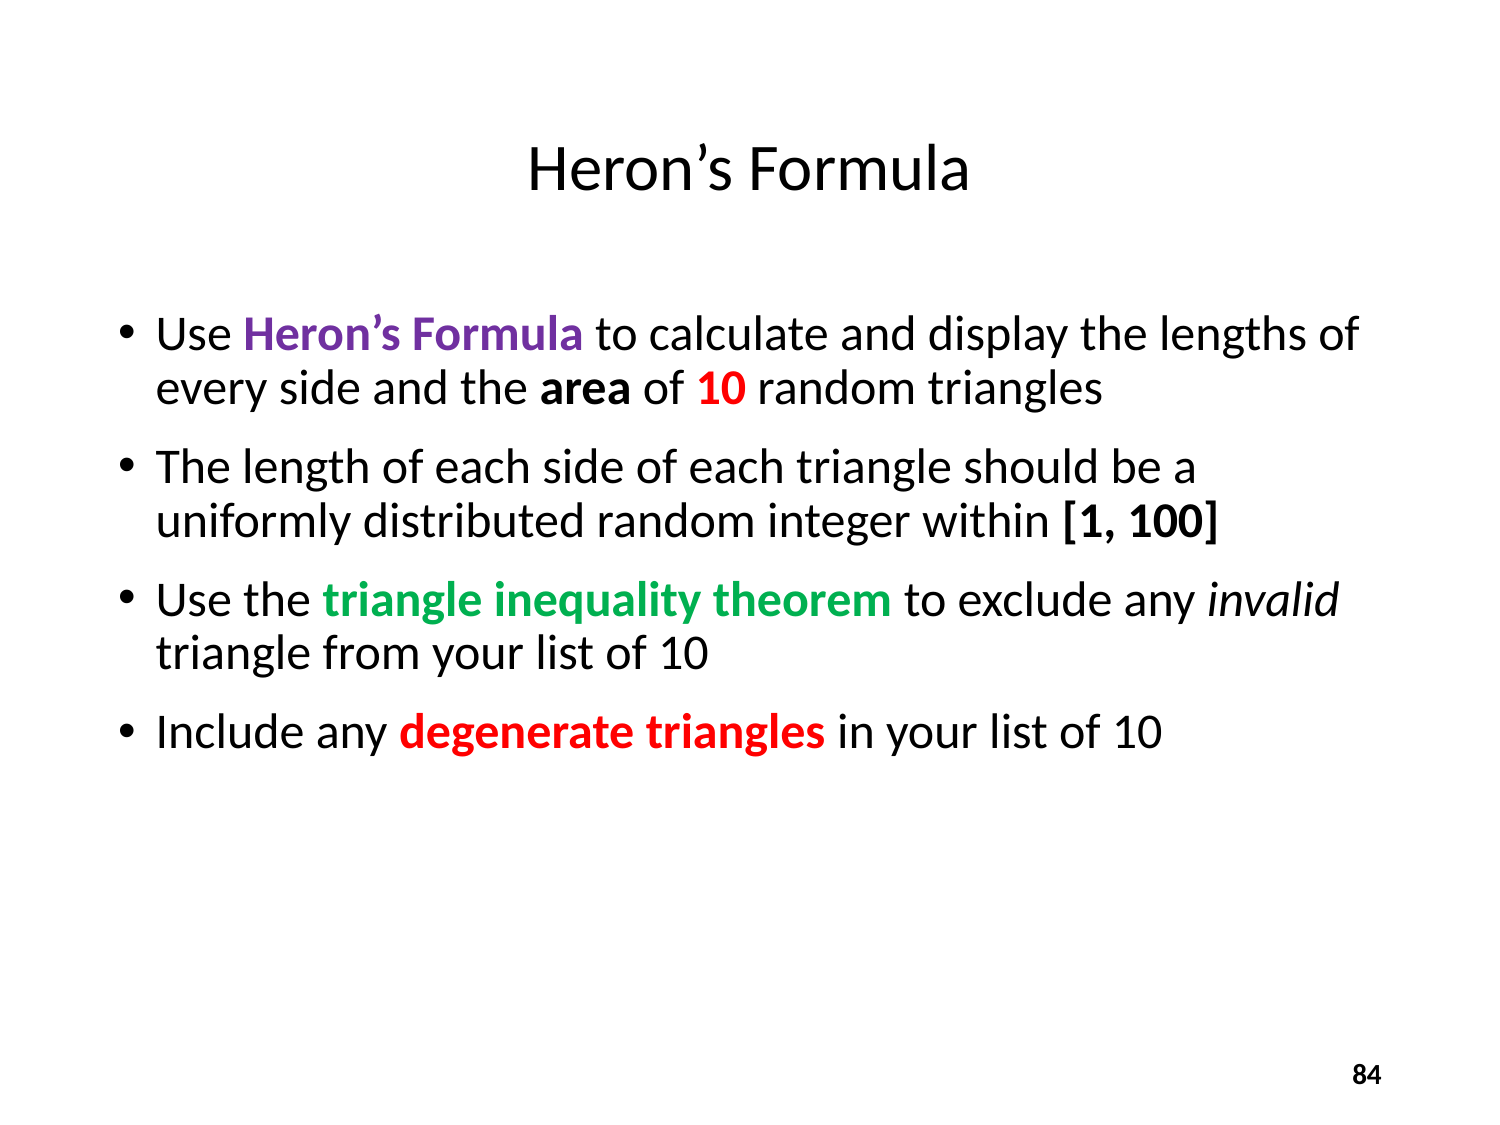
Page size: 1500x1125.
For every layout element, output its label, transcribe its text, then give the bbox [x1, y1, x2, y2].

title Heron’s Formula [103, 59, 1397, 278]
slide_number 84 [1059, 1042, 1397, 1103]
list Use Heron’s Formula to calculate and display the lengths of every side and the area of 10 random triangles The length of each side of each triangle should be a uniformly distributed random integer within [1, 100] Use the triangle inequality theorem to exclude any invalid triangle from your list of 10 Include any degenerate triangles in your list of 10 [103, 299, 1397, 1014]
